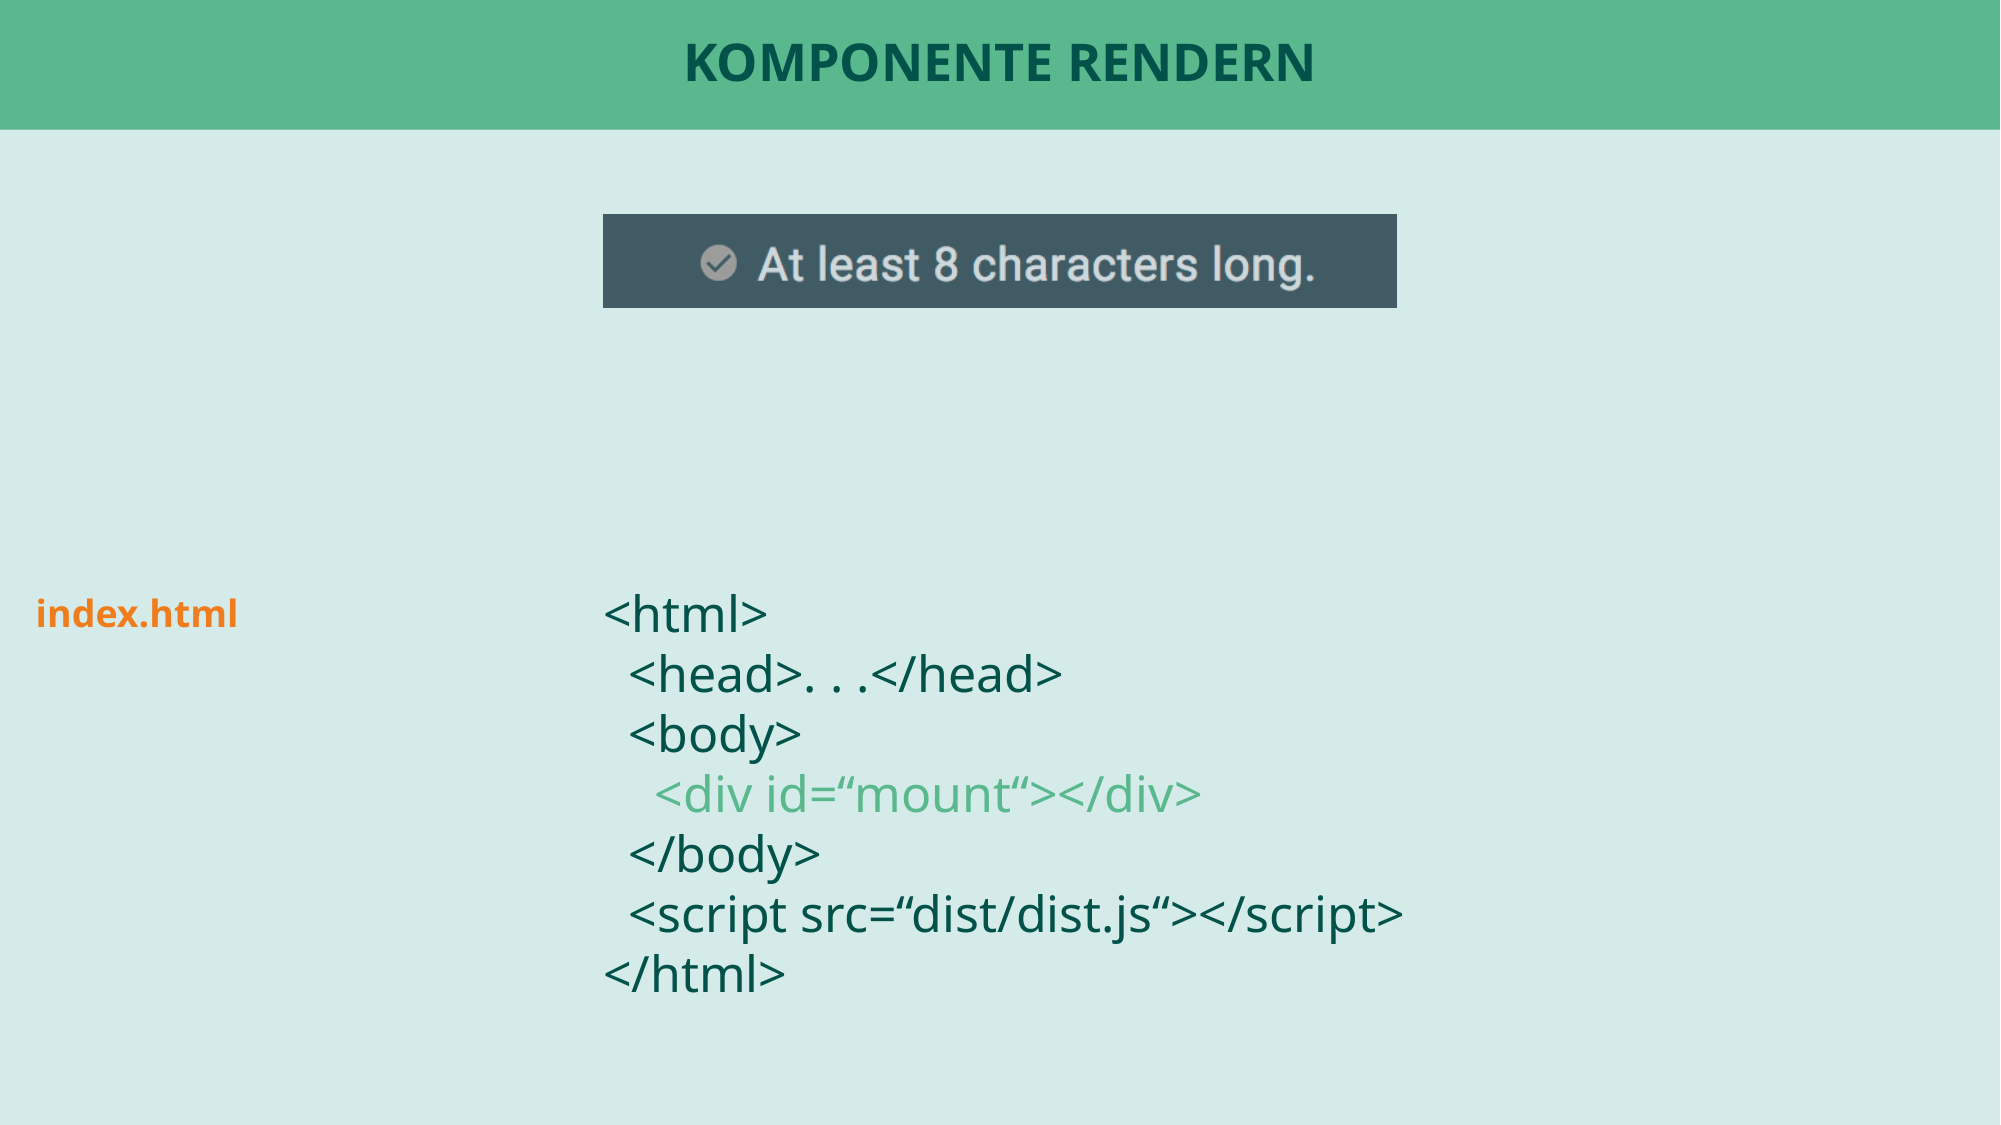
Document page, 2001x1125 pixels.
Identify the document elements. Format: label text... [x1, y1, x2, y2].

picture [603, 214, 1397, 308]
title Komponente Rendern [0, 0, 2000, 130]
text_box <html> <head>. . .</head> <body> <div id=“mount“></div> </body> <script src=“dist/dist.js“></script> </html> [603, 582, 1845, 1003]
text_box index.html [20, 582, 514, 643]
